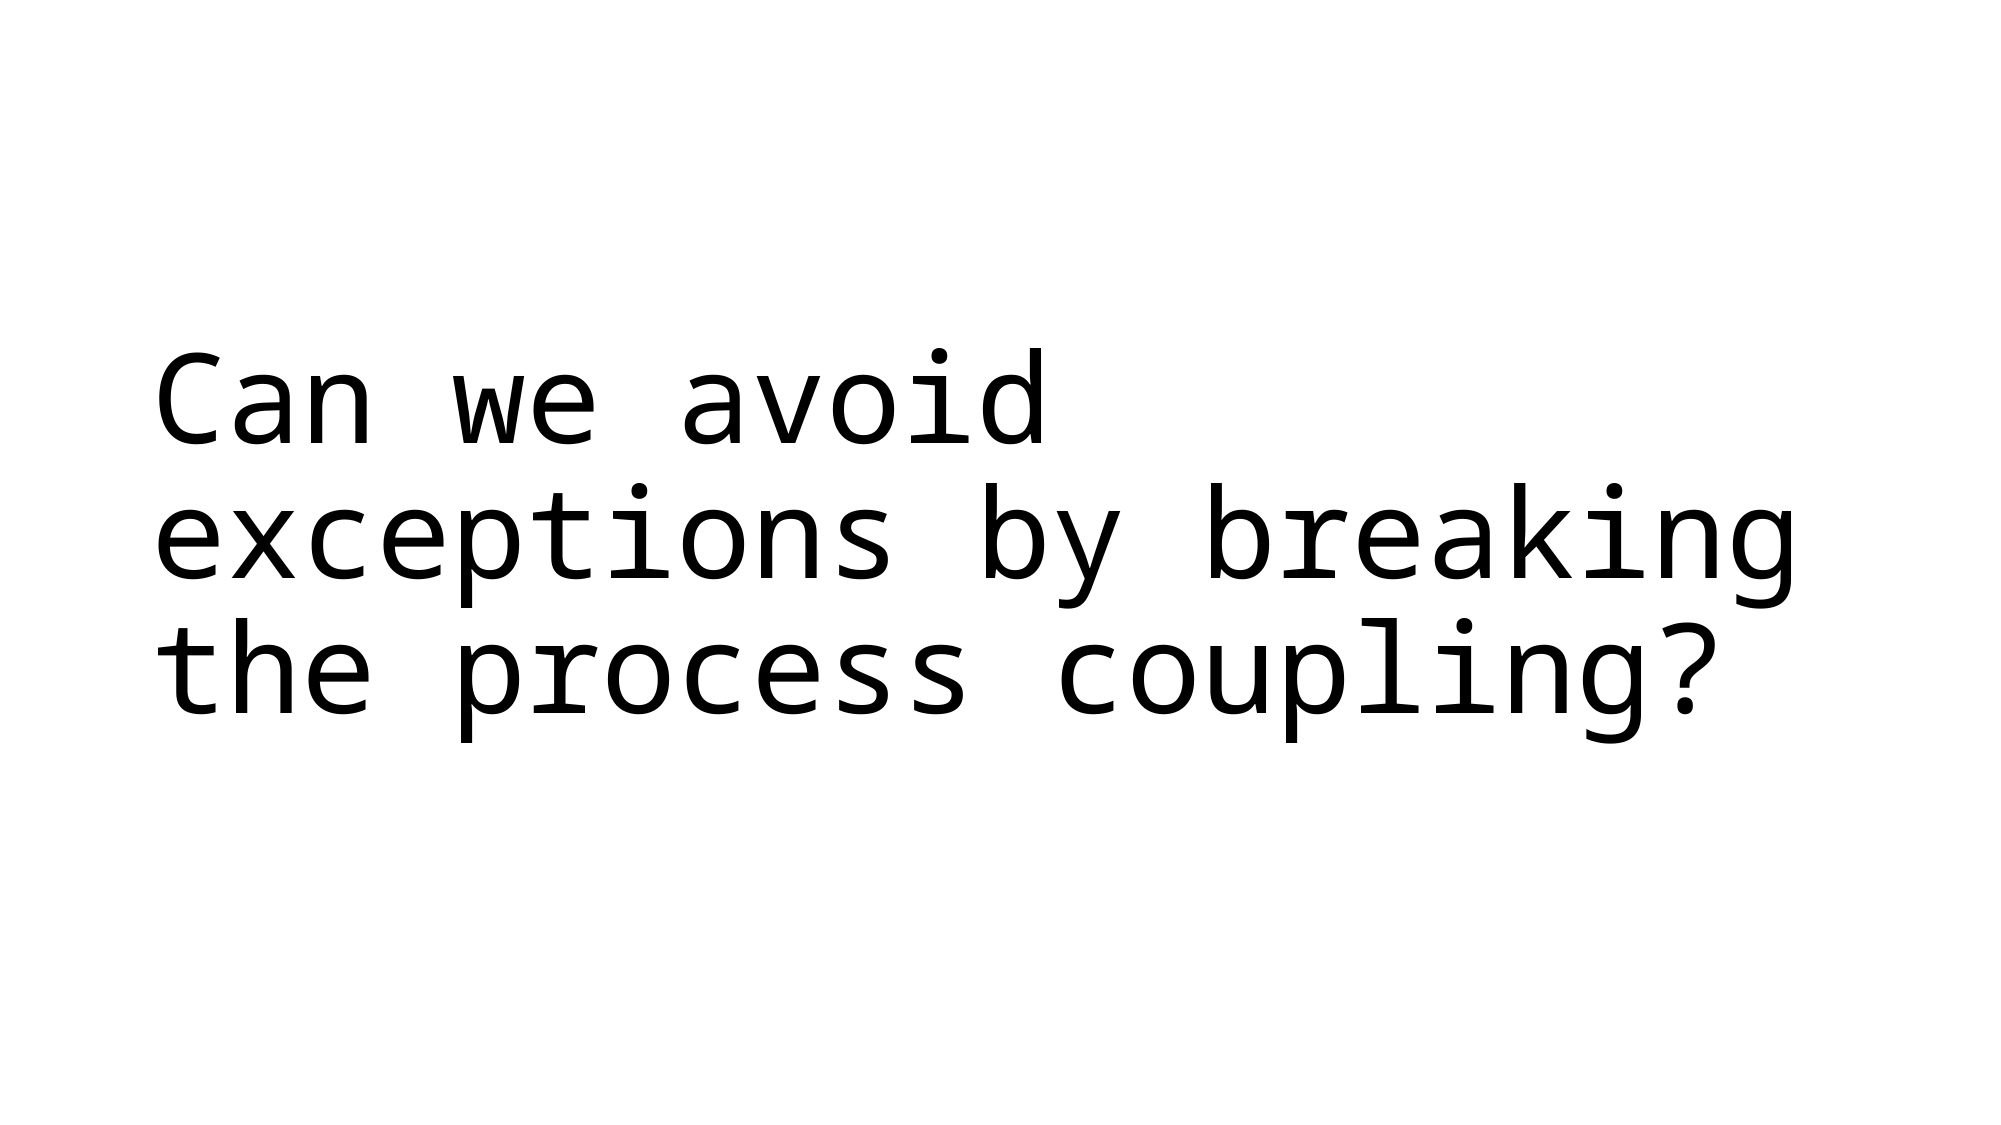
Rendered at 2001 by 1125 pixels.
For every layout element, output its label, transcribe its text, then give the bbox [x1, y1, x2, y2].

title Can we avoid exceptions by breaking the process coupling? [136, 280, 1862, 749]
